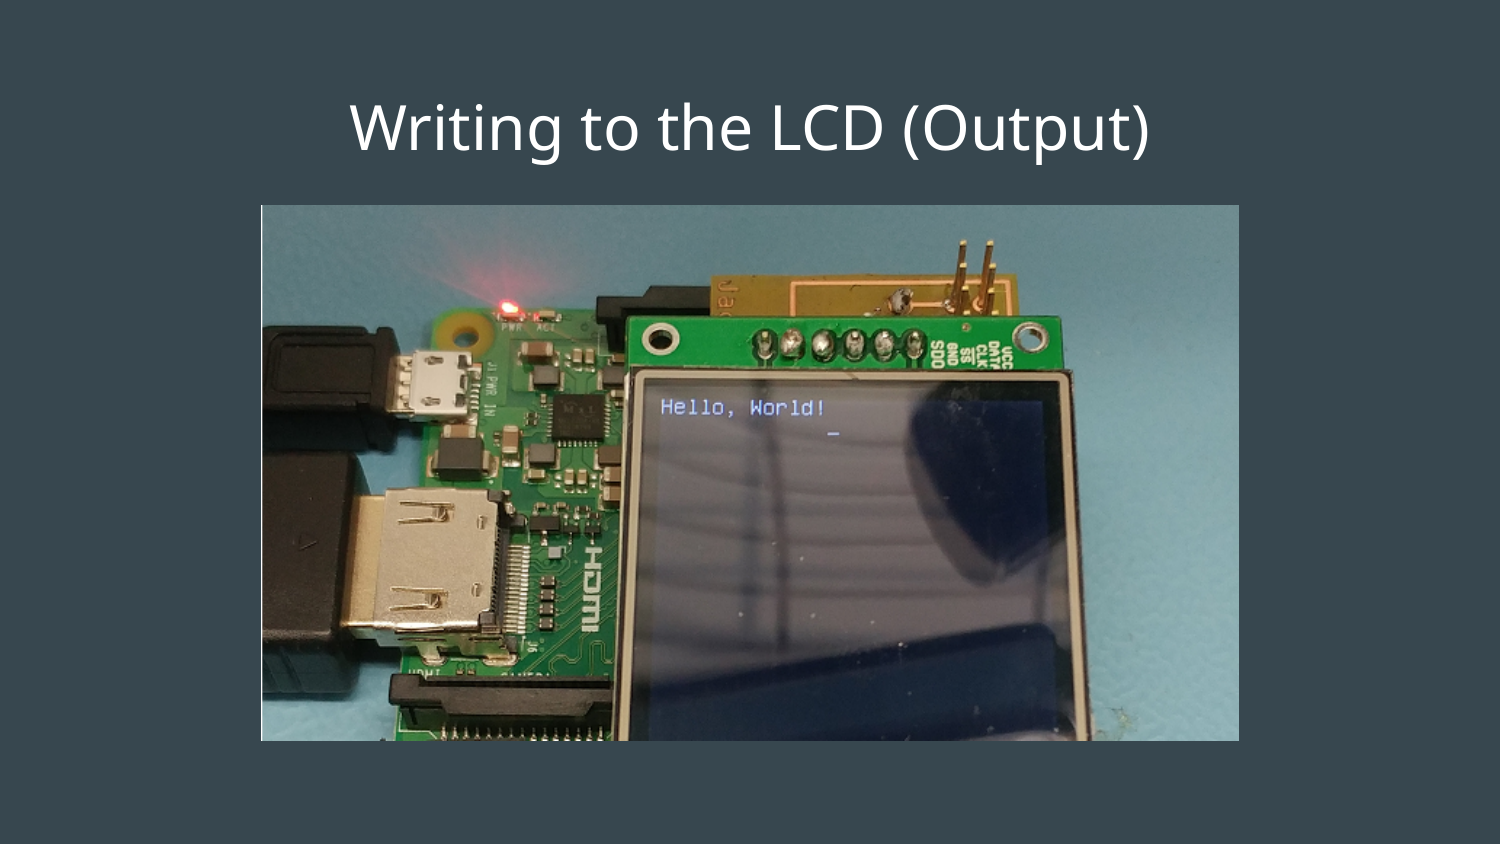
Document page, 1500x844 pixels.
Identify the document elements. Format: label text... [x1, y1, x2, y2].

title Writing to the LCD (Output) [51, 72, 1449, 167]
picture [260, 205, 1240, 741]
